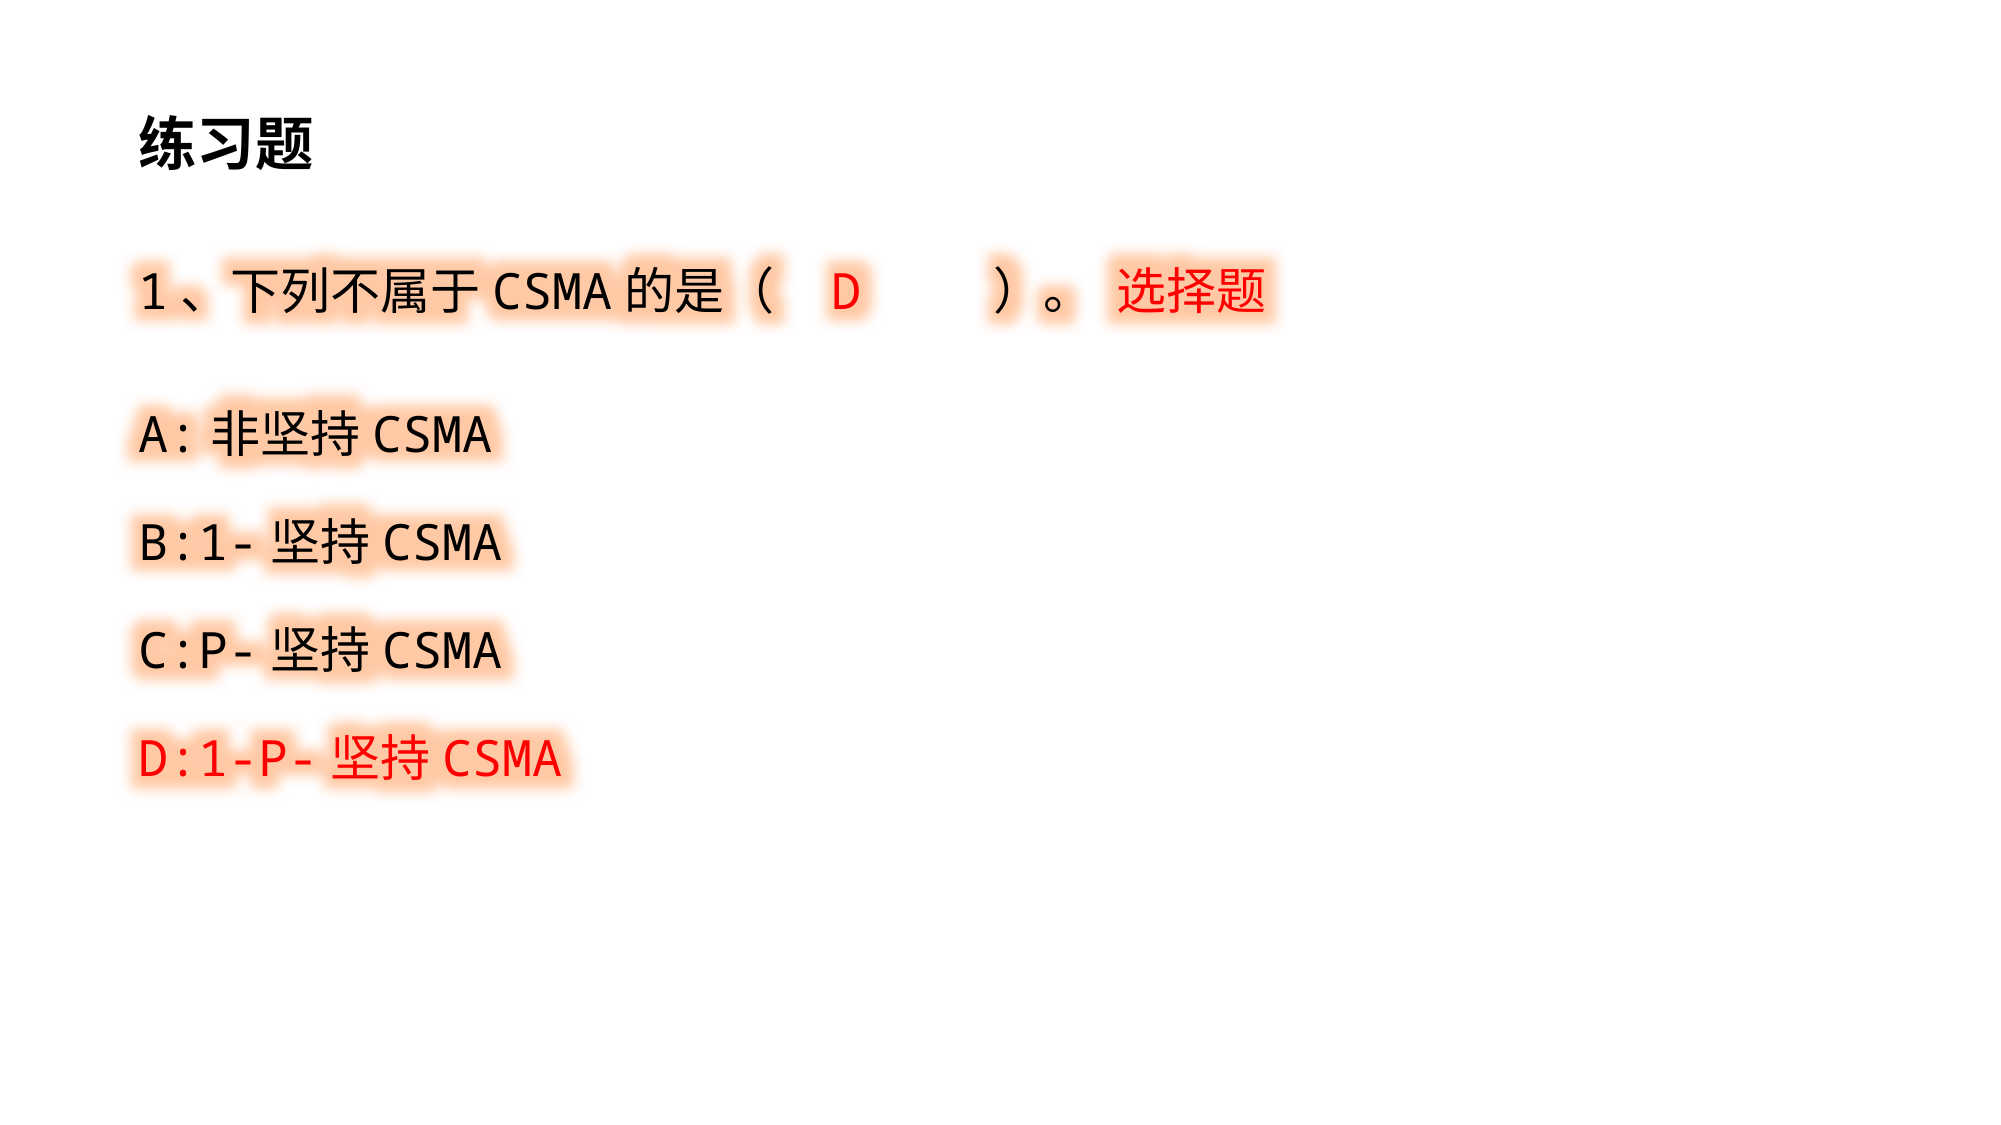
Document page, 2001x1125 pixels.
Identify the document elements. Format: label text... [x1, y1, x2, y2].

text_box L=800bit R=1Gbit/s v=200000km/s 求D？ D=（(L/R)*v）/2=80m [113, 212, 1847, 1055]
text_box 1、下列不属于CSMA的是（ D ）。 选择题 A:非坚持CSMA B:1-坚持CSMA C:P-坚持CSMA D:1-P-坚持CSMA [120, 219, 1839, 1047]
text_box 练习题 [120, 97, 1568, 187]
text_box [117, 216, 1843, 1051]
